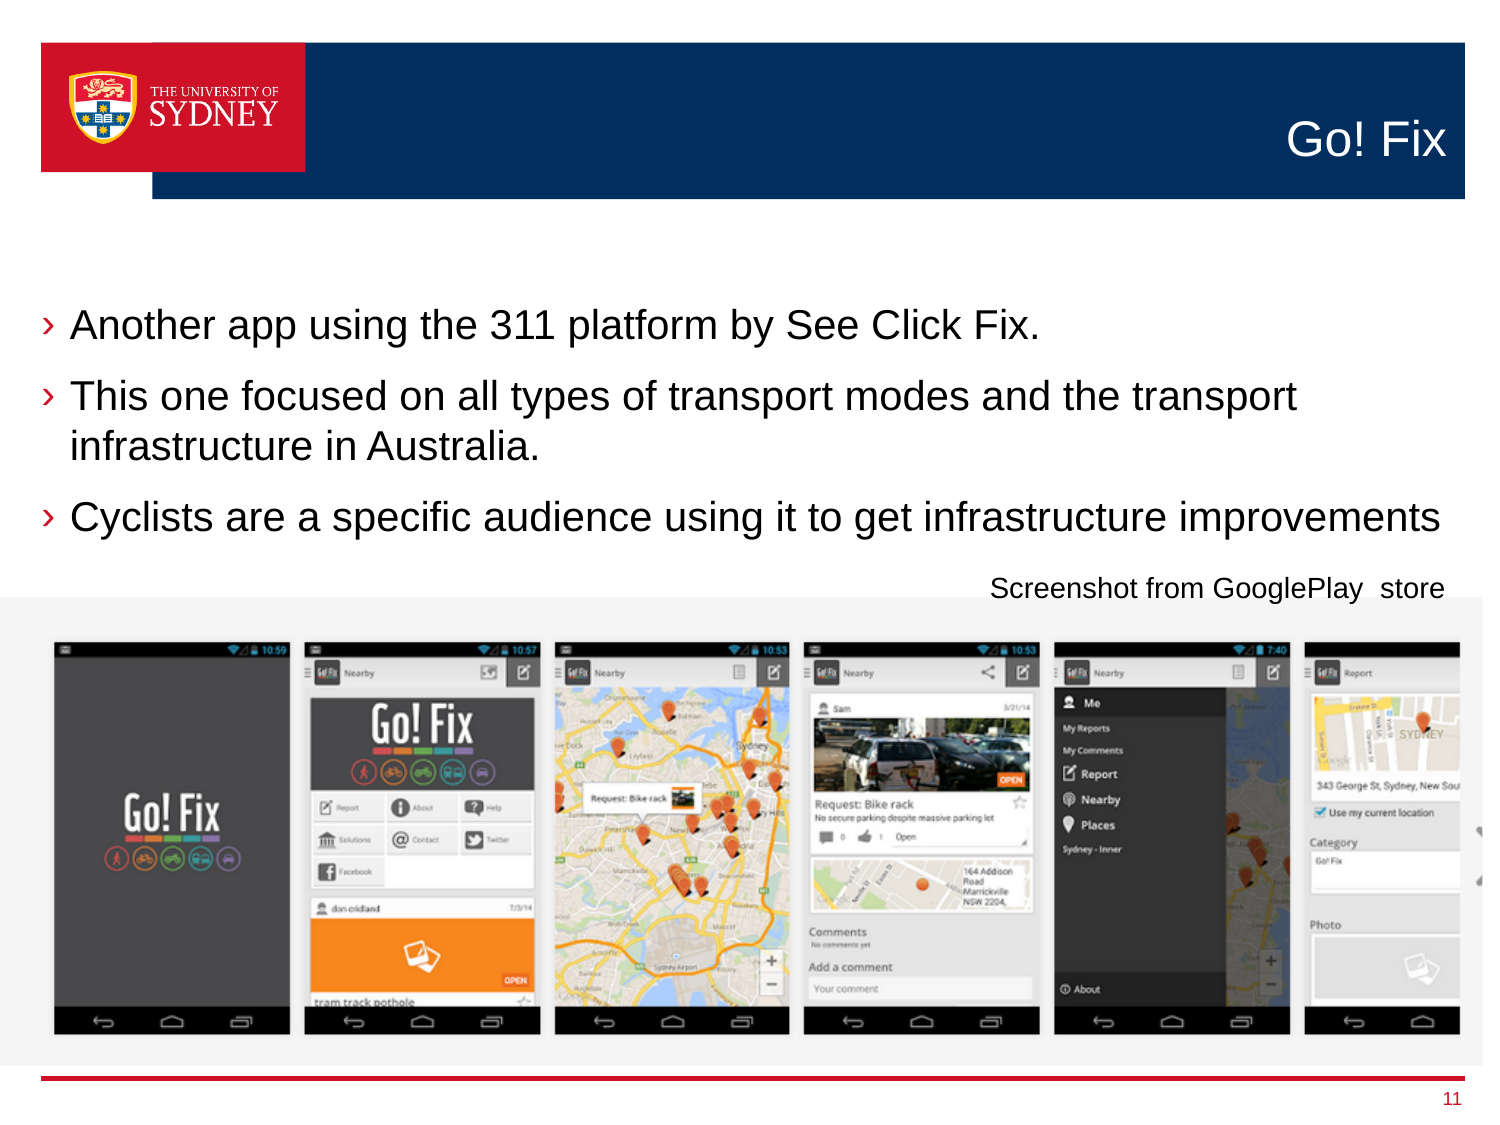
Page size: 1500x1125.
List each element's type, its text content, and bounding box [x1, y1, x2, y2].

picture [0, 597, 1483, 1067]
title Go! Fix [304, 70, 1463, 175]
picture [69, 71, 278, 144]
slide_number 11 [1421, 1080, 1463, 1116]
list Another app using the 311 platform by See Click Fix. This one focused on all types of transport modes and the transport infrastructure in Australia. Cyclists are a specific audience using it to get infrastructure improvements [41, 290, 1463, 596]
text_box Screenshot from GooglePlay store [975, 562, 1461, 596]
